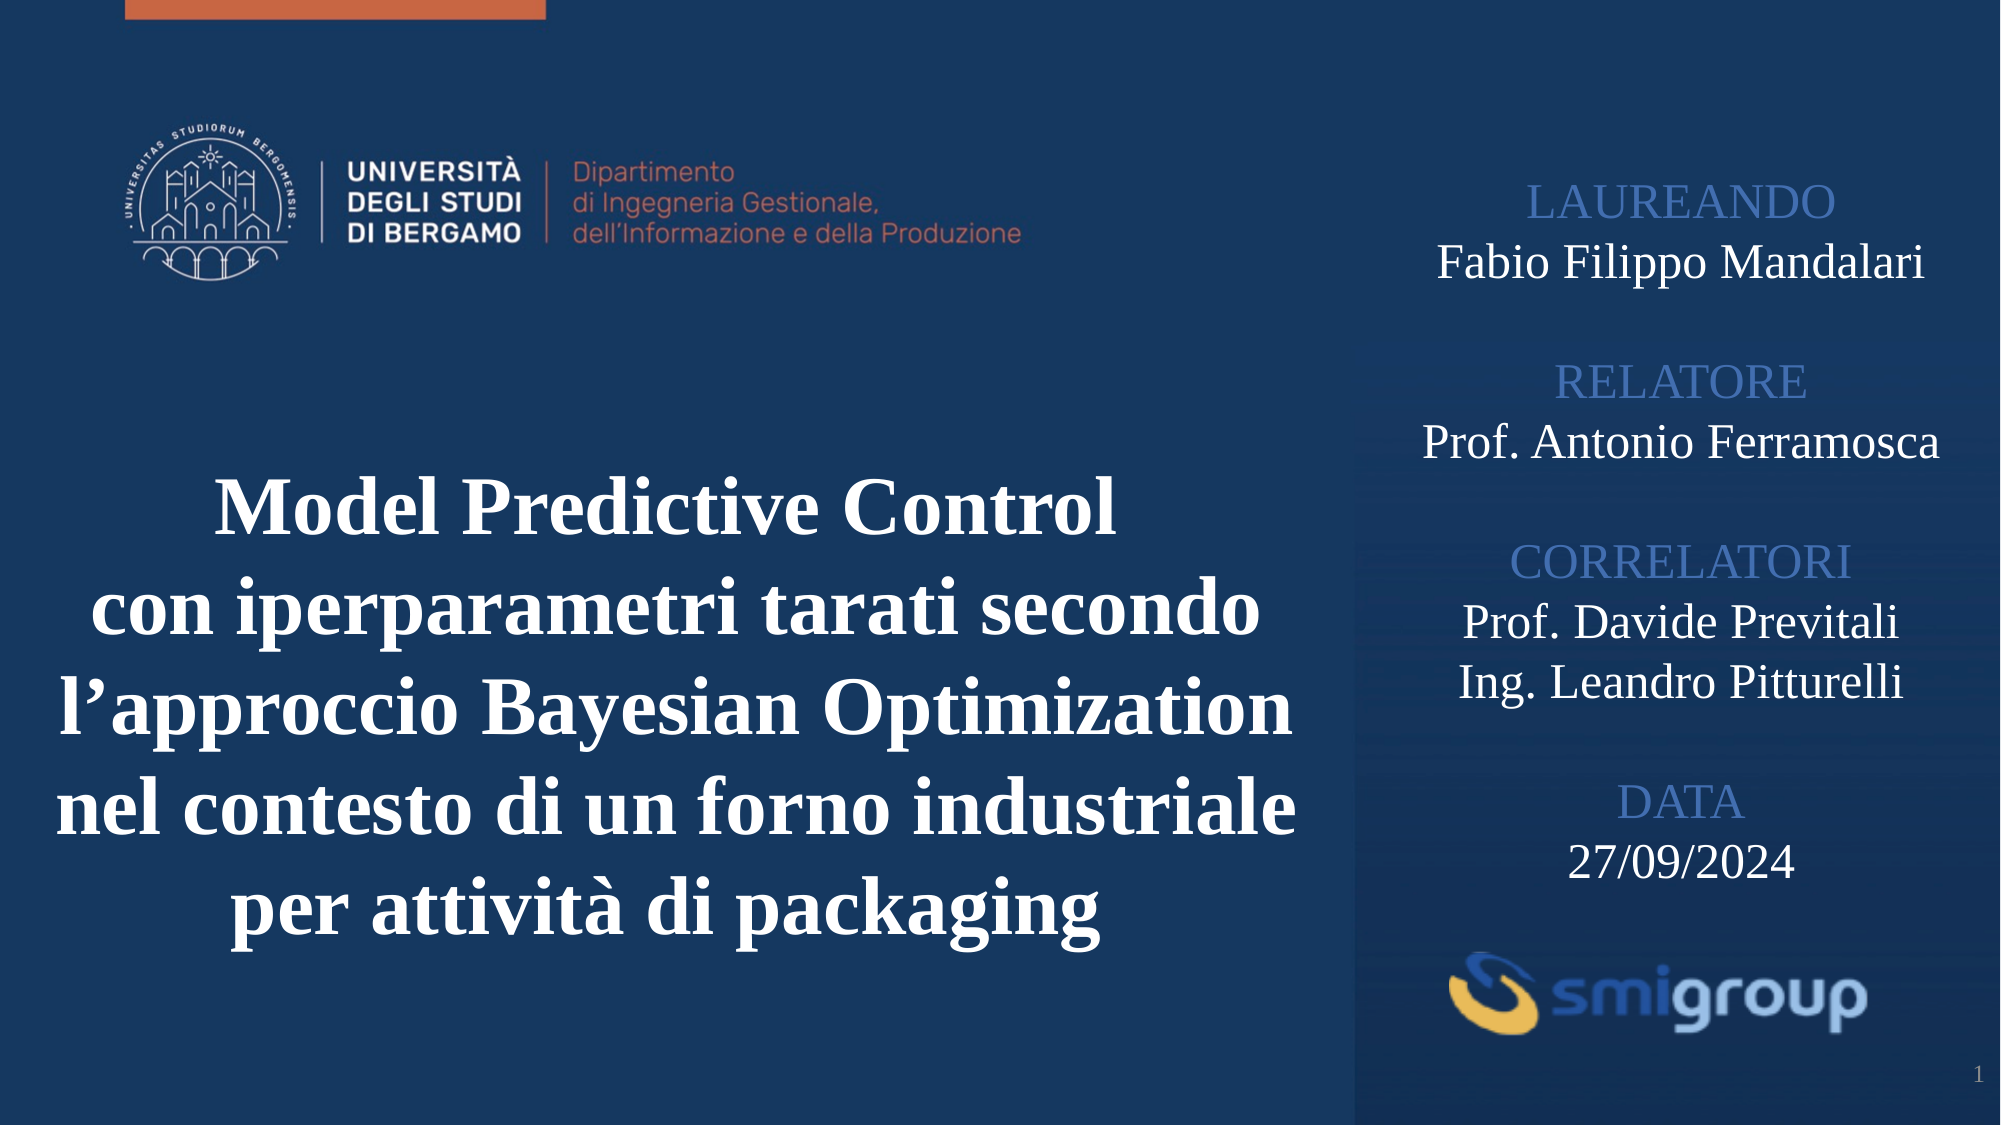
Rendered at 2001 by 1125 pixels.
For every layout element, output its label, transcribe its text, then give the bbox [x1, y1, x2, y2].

slide_number 1 [1914, 1042, 2000, 1103]
text_box Model Predictive Control con iperparametri tarati secondo l’approccio Bayesian Optimization nel contesto di un forno industriale per attività di packaging [39, 443, 1315, 959]
picture [0, 0, 2001, 1125]
text_box LAUREANDO Fabio Filippo Mandalari RELATORE Prof. Antonio Ferramosca CORRELATORI Prof. Davide Previtali Ing. Leandro Pitturelli DATA 27/09/2024 [1358, 160, 2000, 956]
